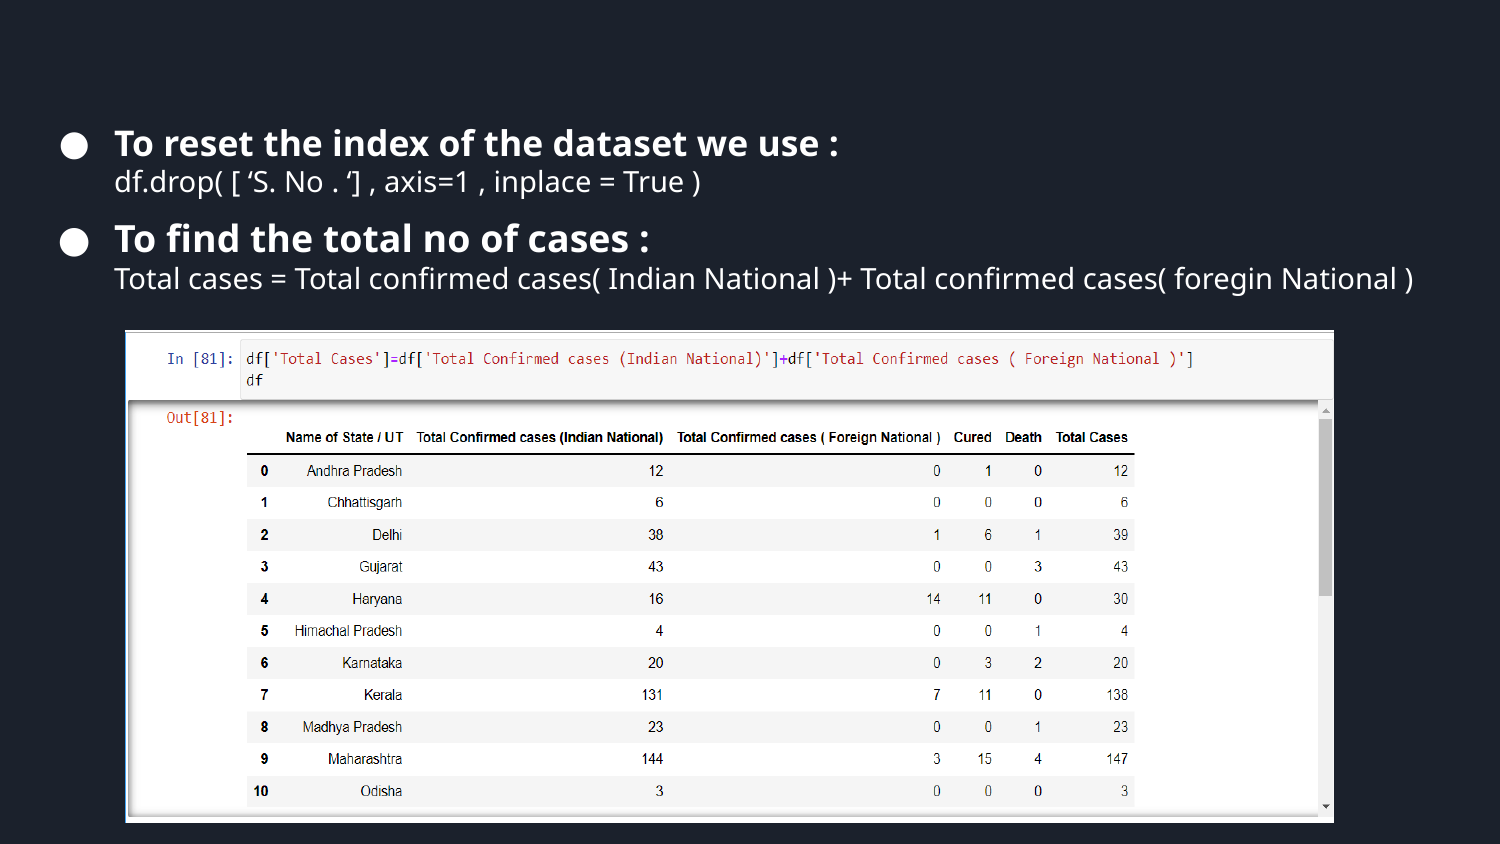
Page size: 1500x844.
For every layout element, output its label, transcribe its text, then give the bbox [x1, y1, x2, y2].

picture [124, 330, 1334, 823]
text_box To find the total no of cases : Total cases = Total confirmed cases( Indian National )+ Total confirmed cases( foregin National ) [24, 200, 1484, 310]
text_box To reset the index of the dataset we use : df.drop( [ ‘S. No . ‘] , axis=1 , inplace = True ) [24, 105, 1299, 200]
text_box [83, 316, 1301, 383]
